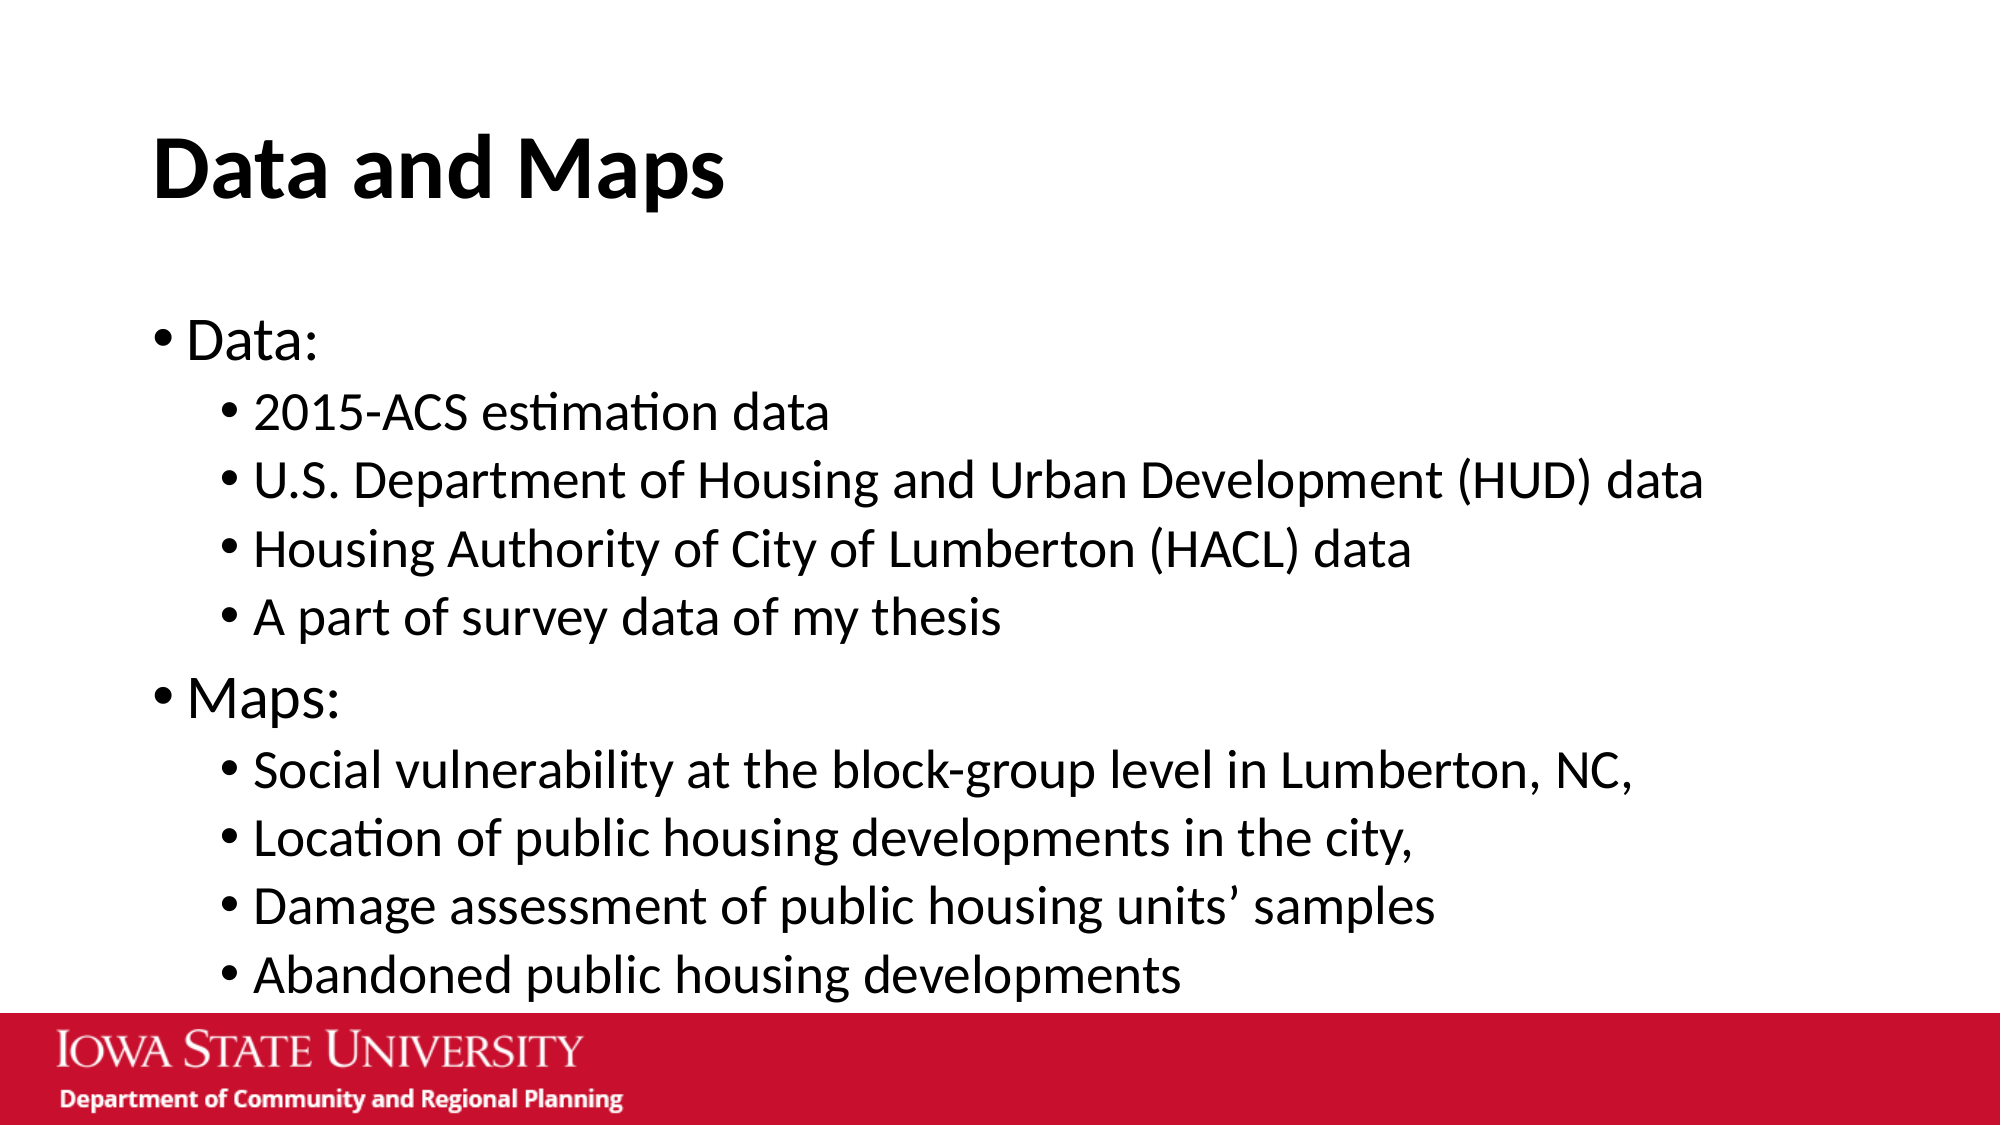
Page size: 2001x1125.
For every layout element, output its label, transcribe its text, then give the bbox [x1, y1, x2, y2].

title Data and Maps [137, 59, 1863, 278]
list Data: 2015-ACS estimation data U.S. Department of Housing and Urban Development (HUD) data Housing Authority of City of Lumberton (HACL) data A part of survey data of my thesis Maps: Social vulnerability at the block-group level in Lumberton, NC, Location of public housing developments in the city, Damage assessment of public housing units’ samples Abandoned public housing developments [137, 299, 1953, 1013]
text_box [0, 1013, 2000, 1125]
